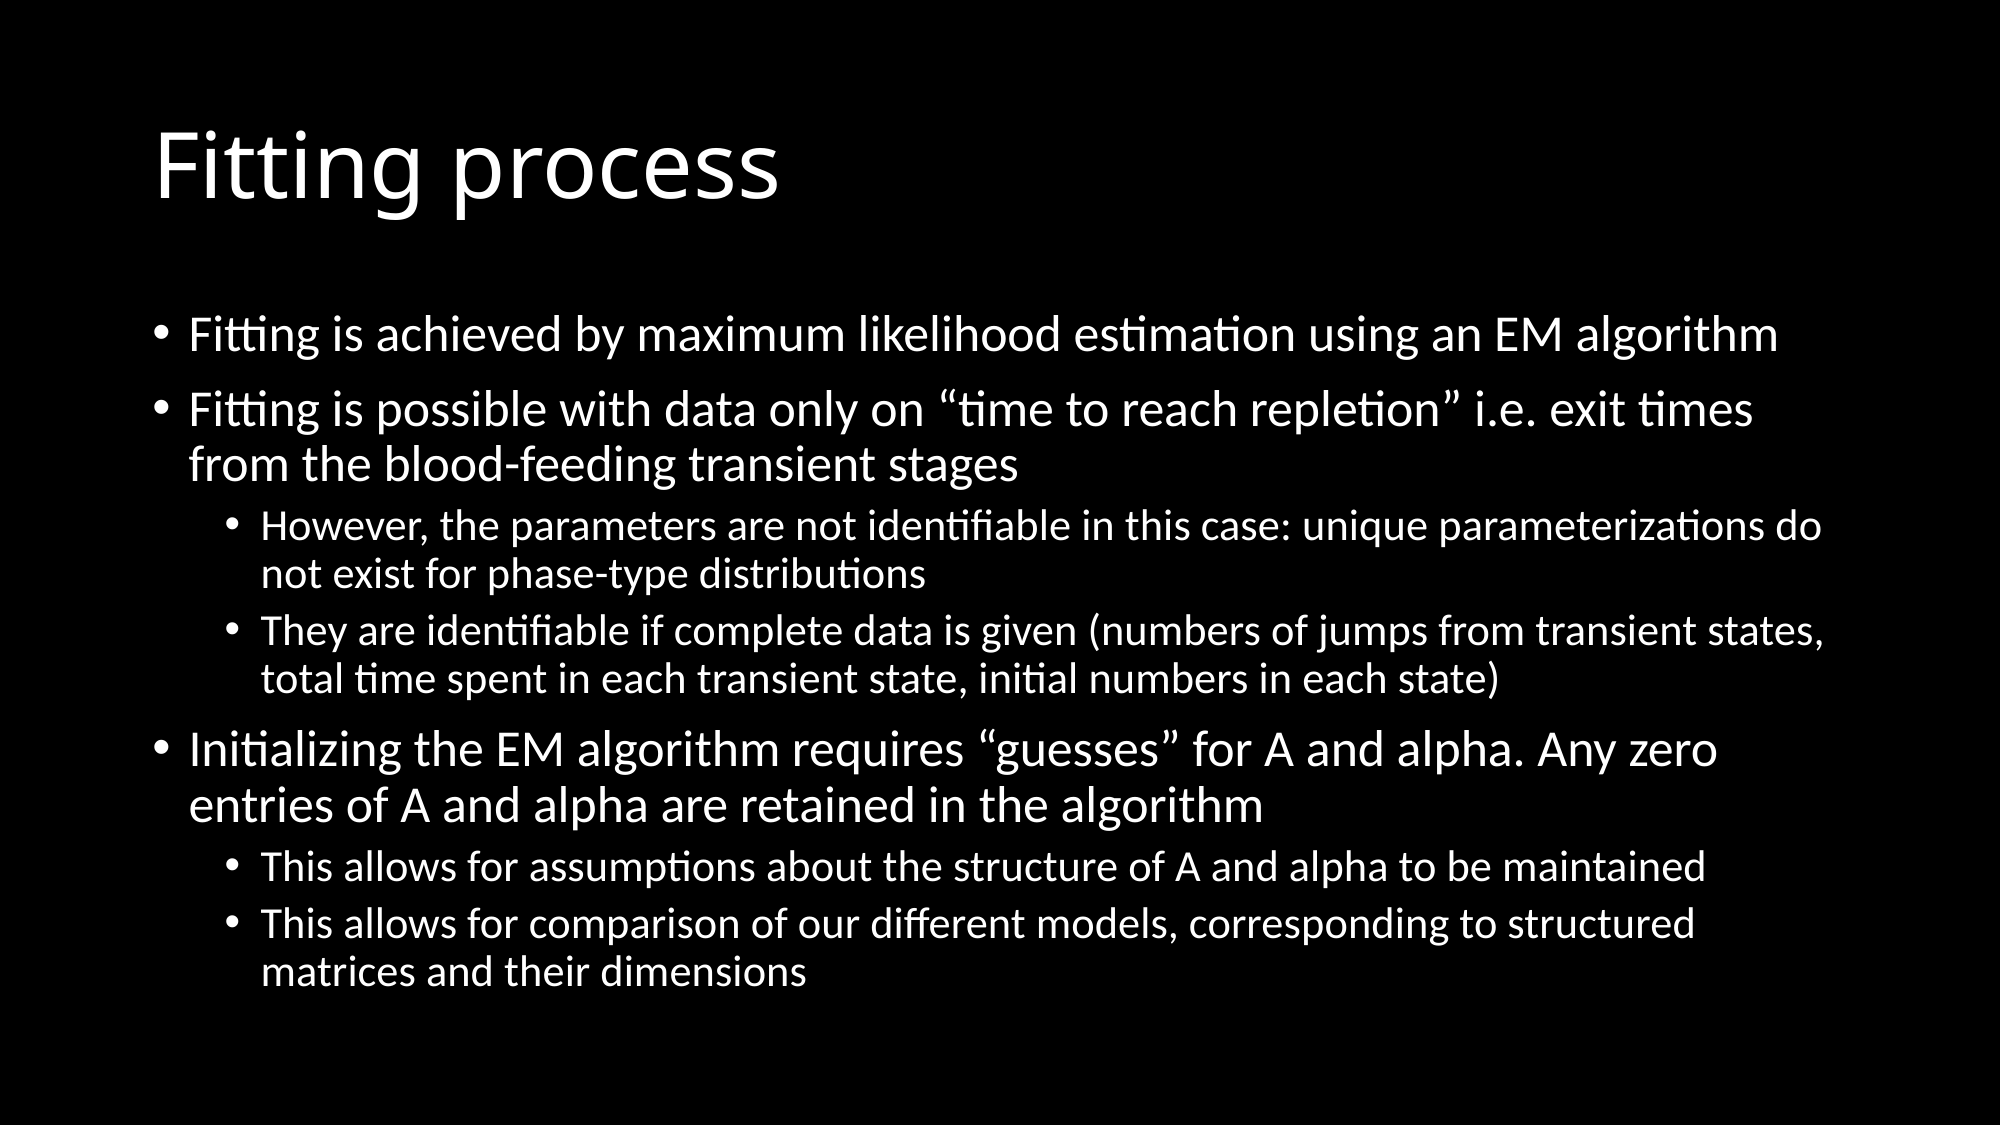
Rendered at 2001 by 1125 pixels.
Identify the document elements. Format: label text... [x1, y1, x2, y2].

title Fitting process [137, 59, 1863, 278]
list Fitting is achieved by maximum likelihood estimation using an EM algorithm Fitting is possible with data only on “time to reach repletion” i.e. exit times from the blood-feeding transient stages However, the parameters are not identifiable in this case: unique parameterizations do not exist for phase-type distributions They are identifiable if complete data is given (numbers of jumps from transient states, total time spent in each transient state, initial numbers in each state) Initializing the EM algorithm requires “guesses” for A and alpha. Any zero entries of A and alpha are retained in the algorithm This allows for assumptions about the structure of A and alpha to be maintained This allows for comparison of our different models, corresponding to structured matrices and their dimensions [137, 299, 1863, 1014]
